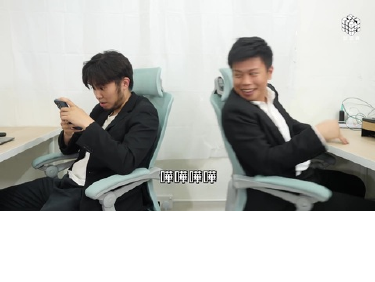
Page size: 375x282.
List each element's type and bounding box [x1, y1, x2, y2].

picture [0, 0, 375, 212]
